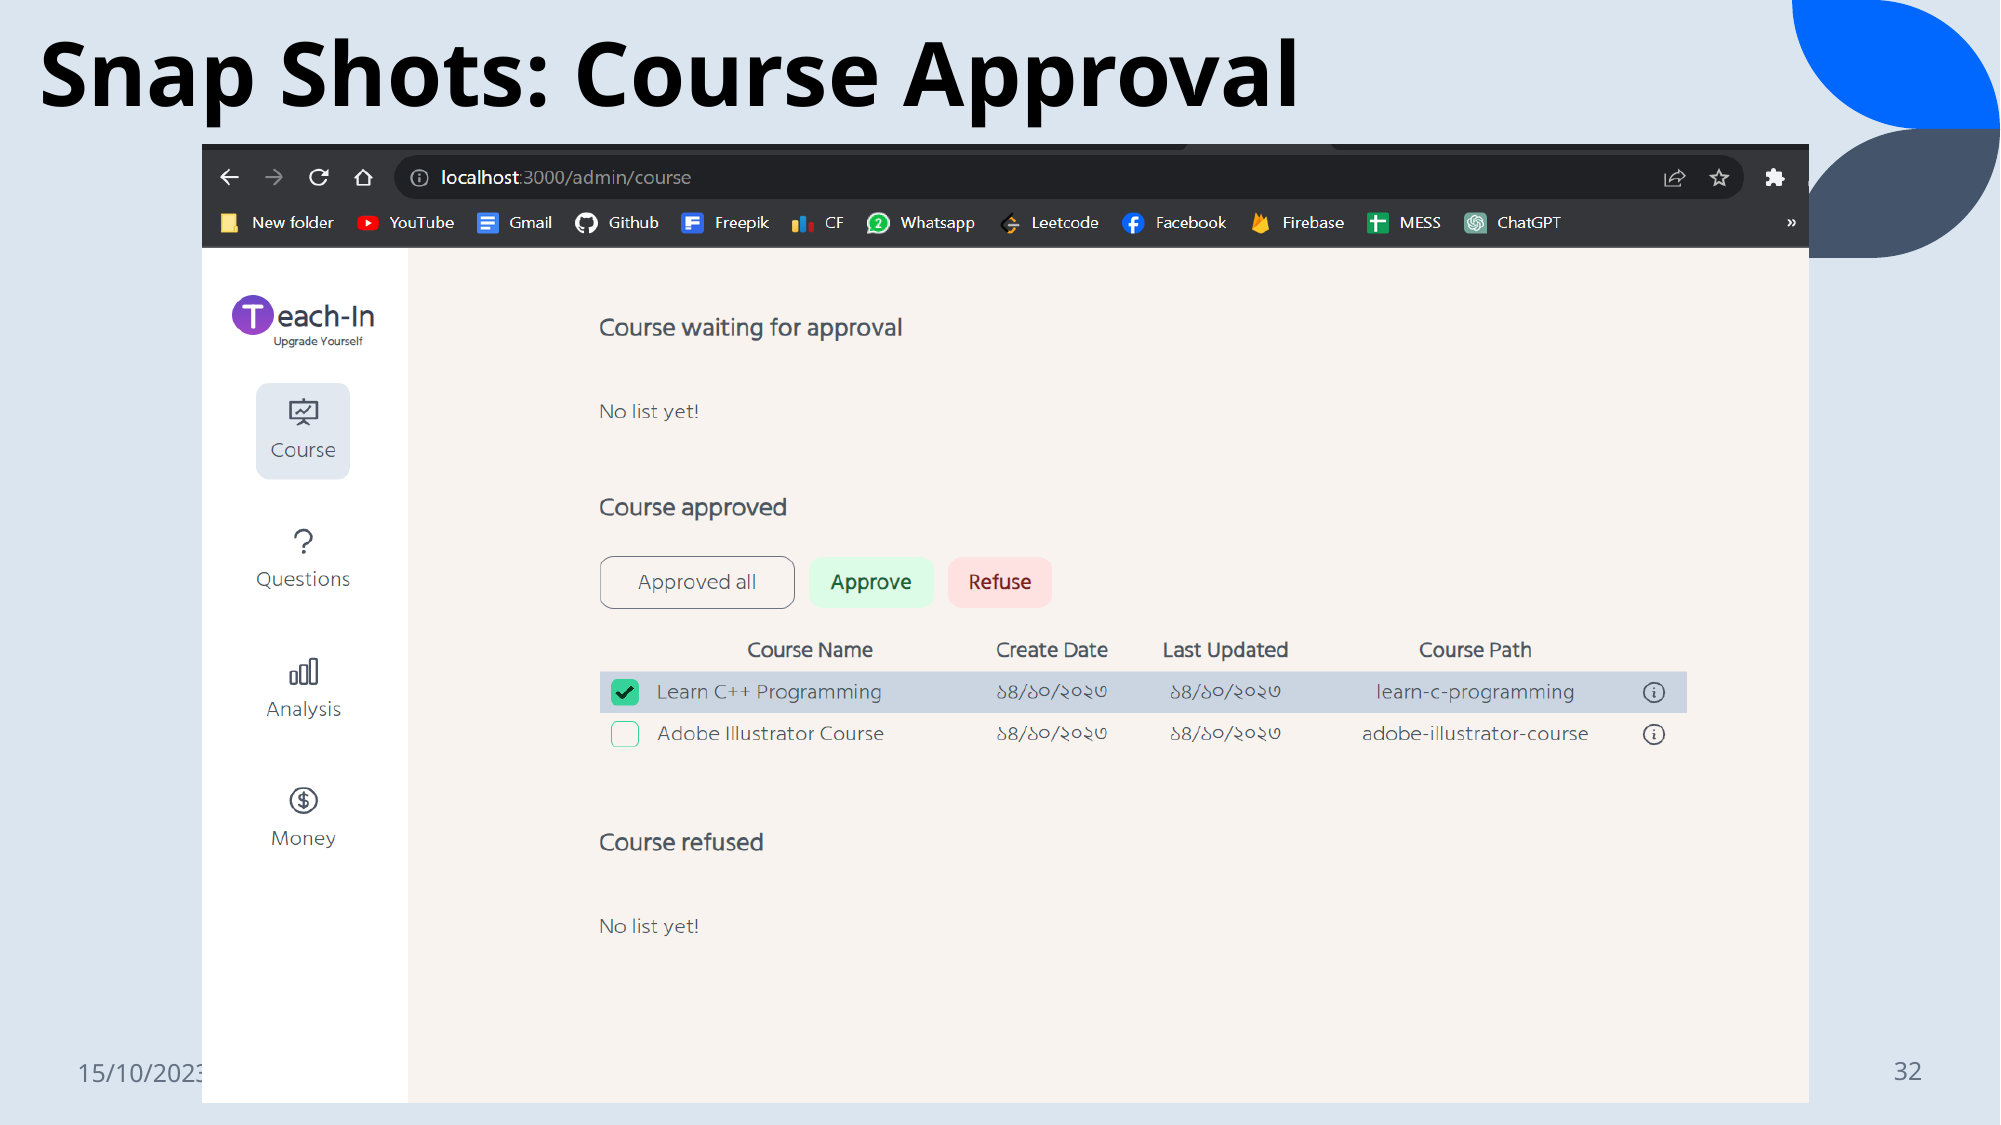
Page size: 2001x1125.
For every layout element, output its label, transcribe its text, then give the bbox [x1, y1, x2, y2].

picture [201, 144, 1809, 1103]
slide_number 32 [1809, 1042, 1938, 1103]
title Snap Shots: Course Approval [24, 22, 1676, 134]
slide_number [62, 1042, 201, 1103]
